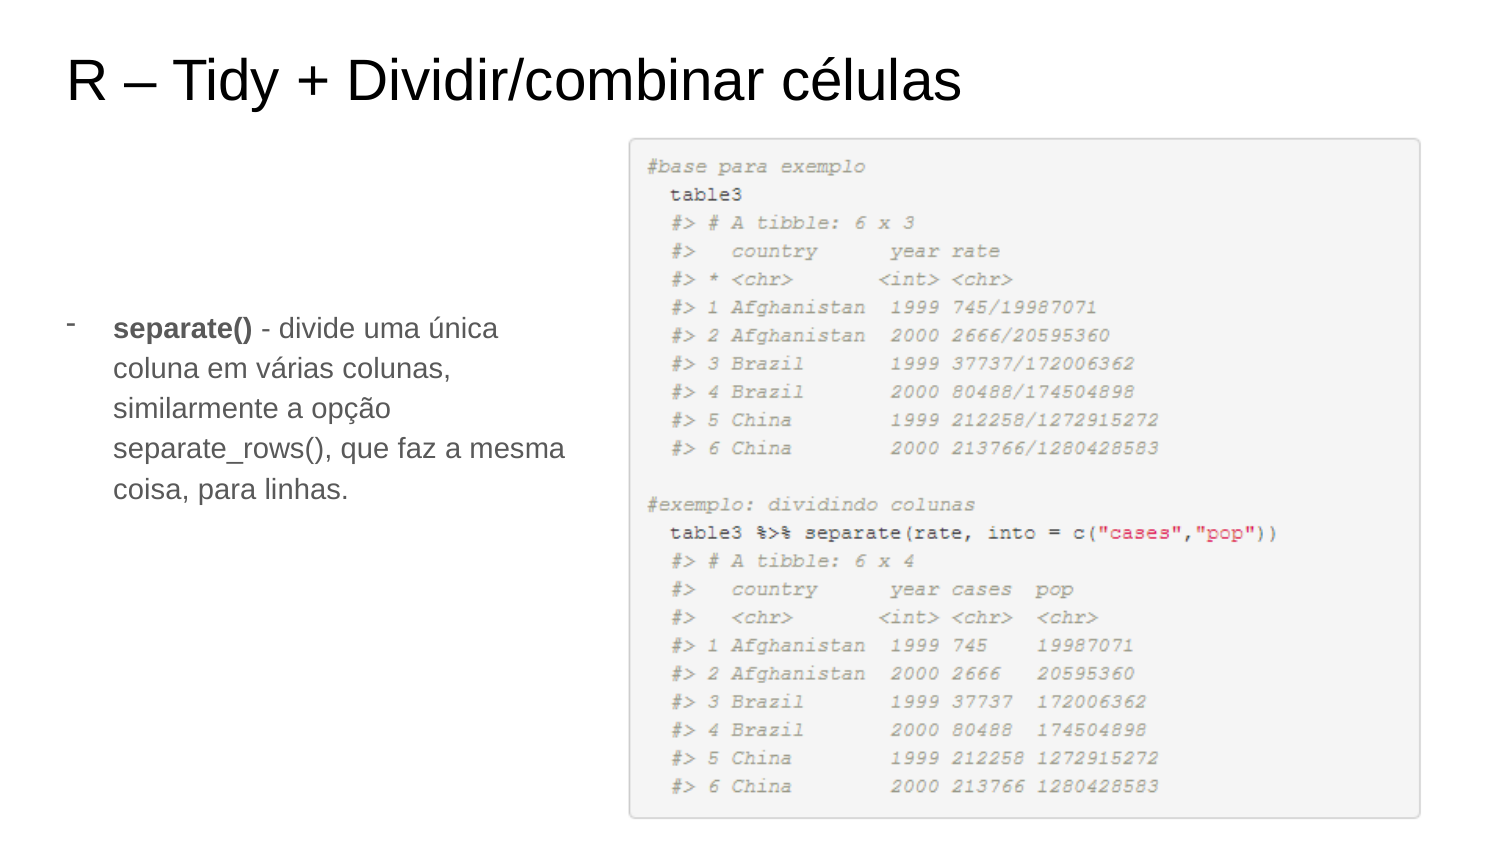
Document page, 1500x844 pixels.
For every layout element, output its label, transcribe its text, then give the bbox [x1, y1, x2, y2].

picture [618, 132, 1432, 827]
text_box separate() - divide uma única coluna em várias colunas, similarmente a opção separate_rows(), que faz a mesma coisa, para linhas. [51, 289, 605, 670]
text_box R – Tidy + Dividir/combinar células [51, 27, 1449, 121]
